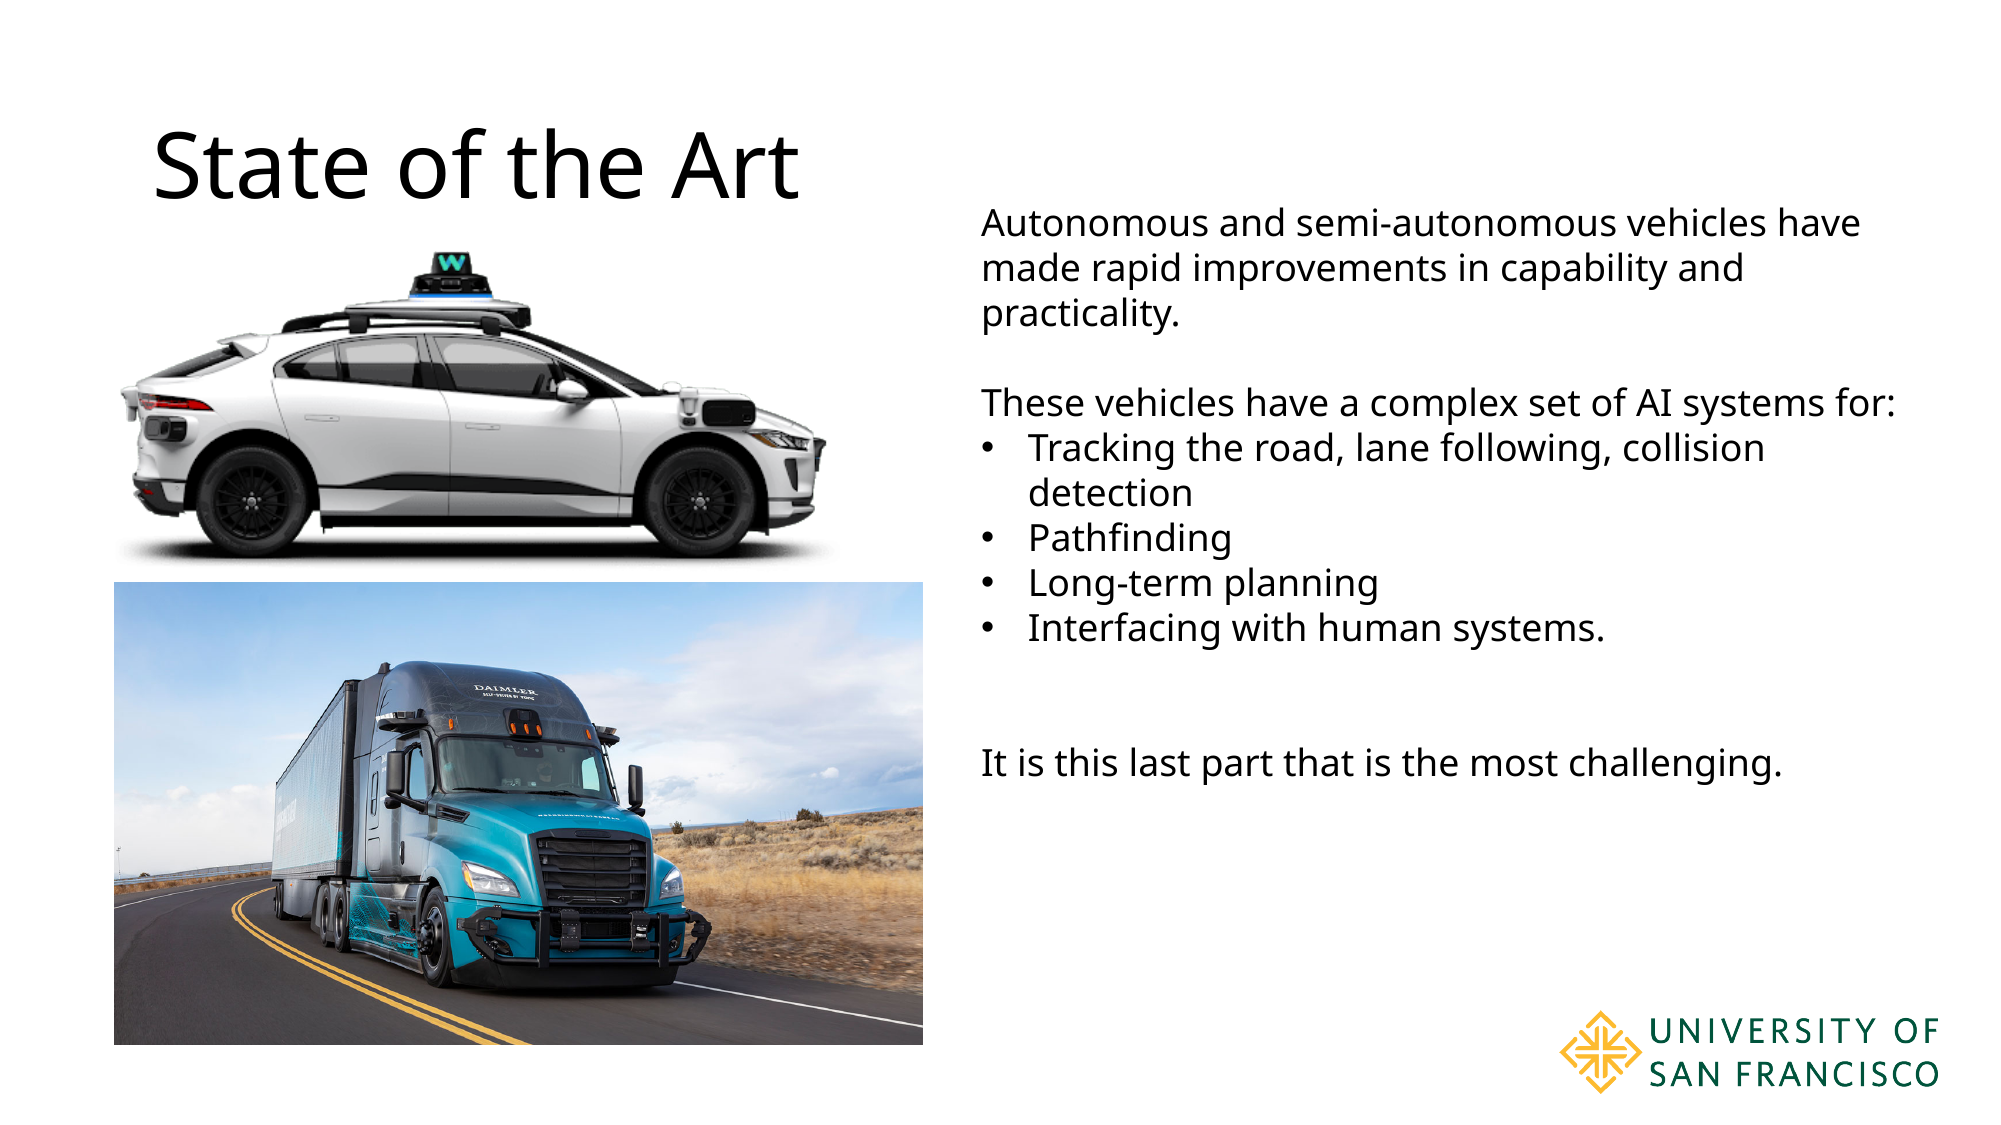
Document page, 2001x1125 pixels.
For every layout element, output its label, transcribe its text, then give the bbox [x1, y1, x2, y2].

title State of the Art [137, 59, 1863, 278]
picture [1559, 1010, 1938, 1094]
picture [114, 251, 923, 1045]
text_box Autonomous and semi-autonomous vehicles have made rapid improvements in capability and practicality. These vehicles have a complex set of AI systems for: Tracking the road, lane following, collision detection Pathfinding Long-term planning Interfacing with human systems. It is this last part that is the most challenging. [966, 191, 1938, 791]
